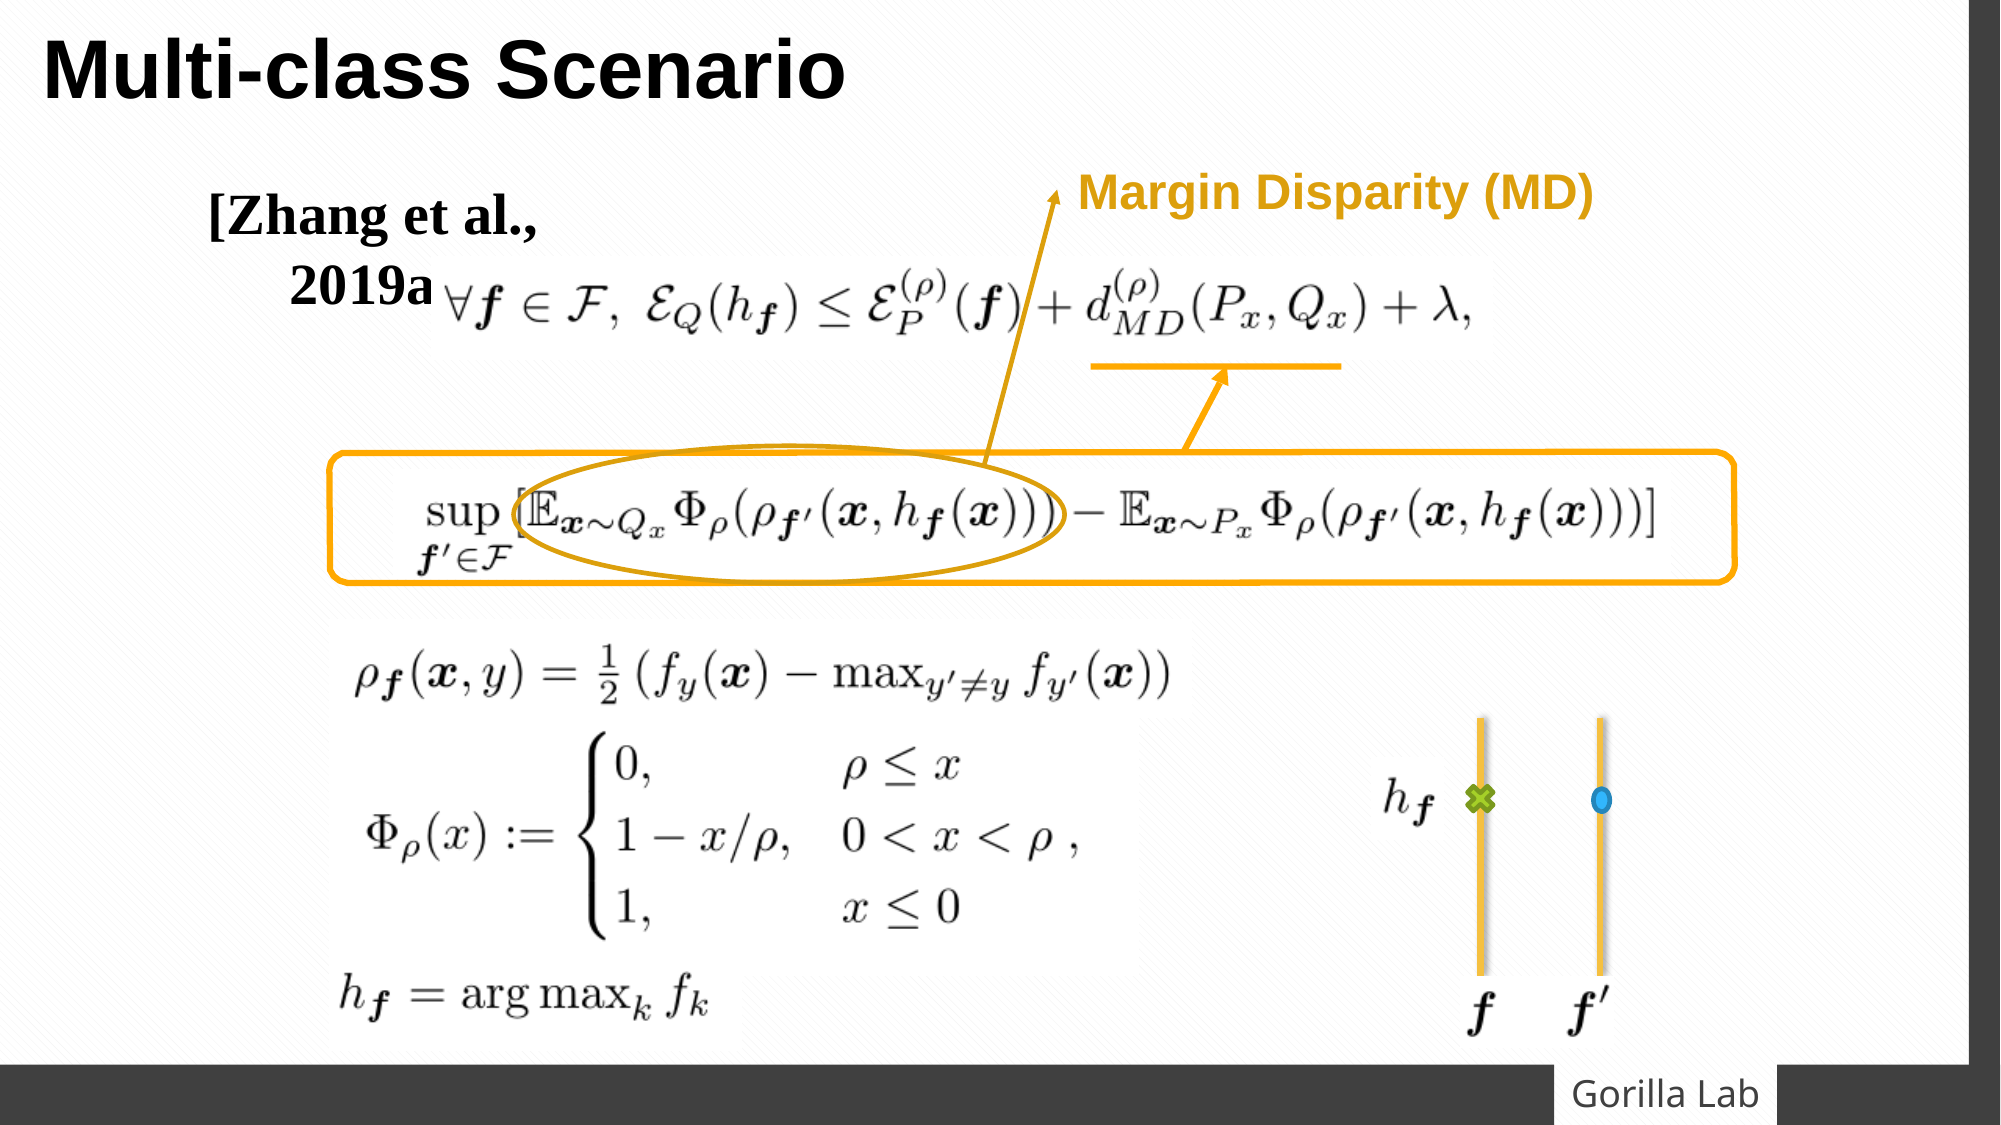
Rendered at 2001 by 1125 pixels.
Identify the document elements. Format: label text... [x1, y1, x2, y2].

text_box [329, 452, 649, 584]
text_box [983, 189, 1058, 467]
text_box [1489, 784, 1496, 813]
text_box [1609, 790, 1613, 810]
picture [328, 618, 1193, 1051]
picture [393, 468, 1672, 580]
picture [1459, 975, 1615, 1049]
text_box [Zhang et al., 2019a] [110, 168, 635, 324]
picture [431, 255, 983, 361]
text_box [1465, 783, 1478, 814]
text_box [930, 452, 982, 462]
text_box [596, 443, 981, 463]
picture [1370, 756, 1444, 841]
text_box Multi-class Scenario [27, 8, 1241, 123]
text_box [1066, 451, 1735, 583]
text_box [1211, 365, 1229, 387]
text_box Margin Disparity (MD) [1057, 159, 1614, 220]
text_box [1591, 787, 1598, 813]
picture [1058, 255, 1494, 361]
